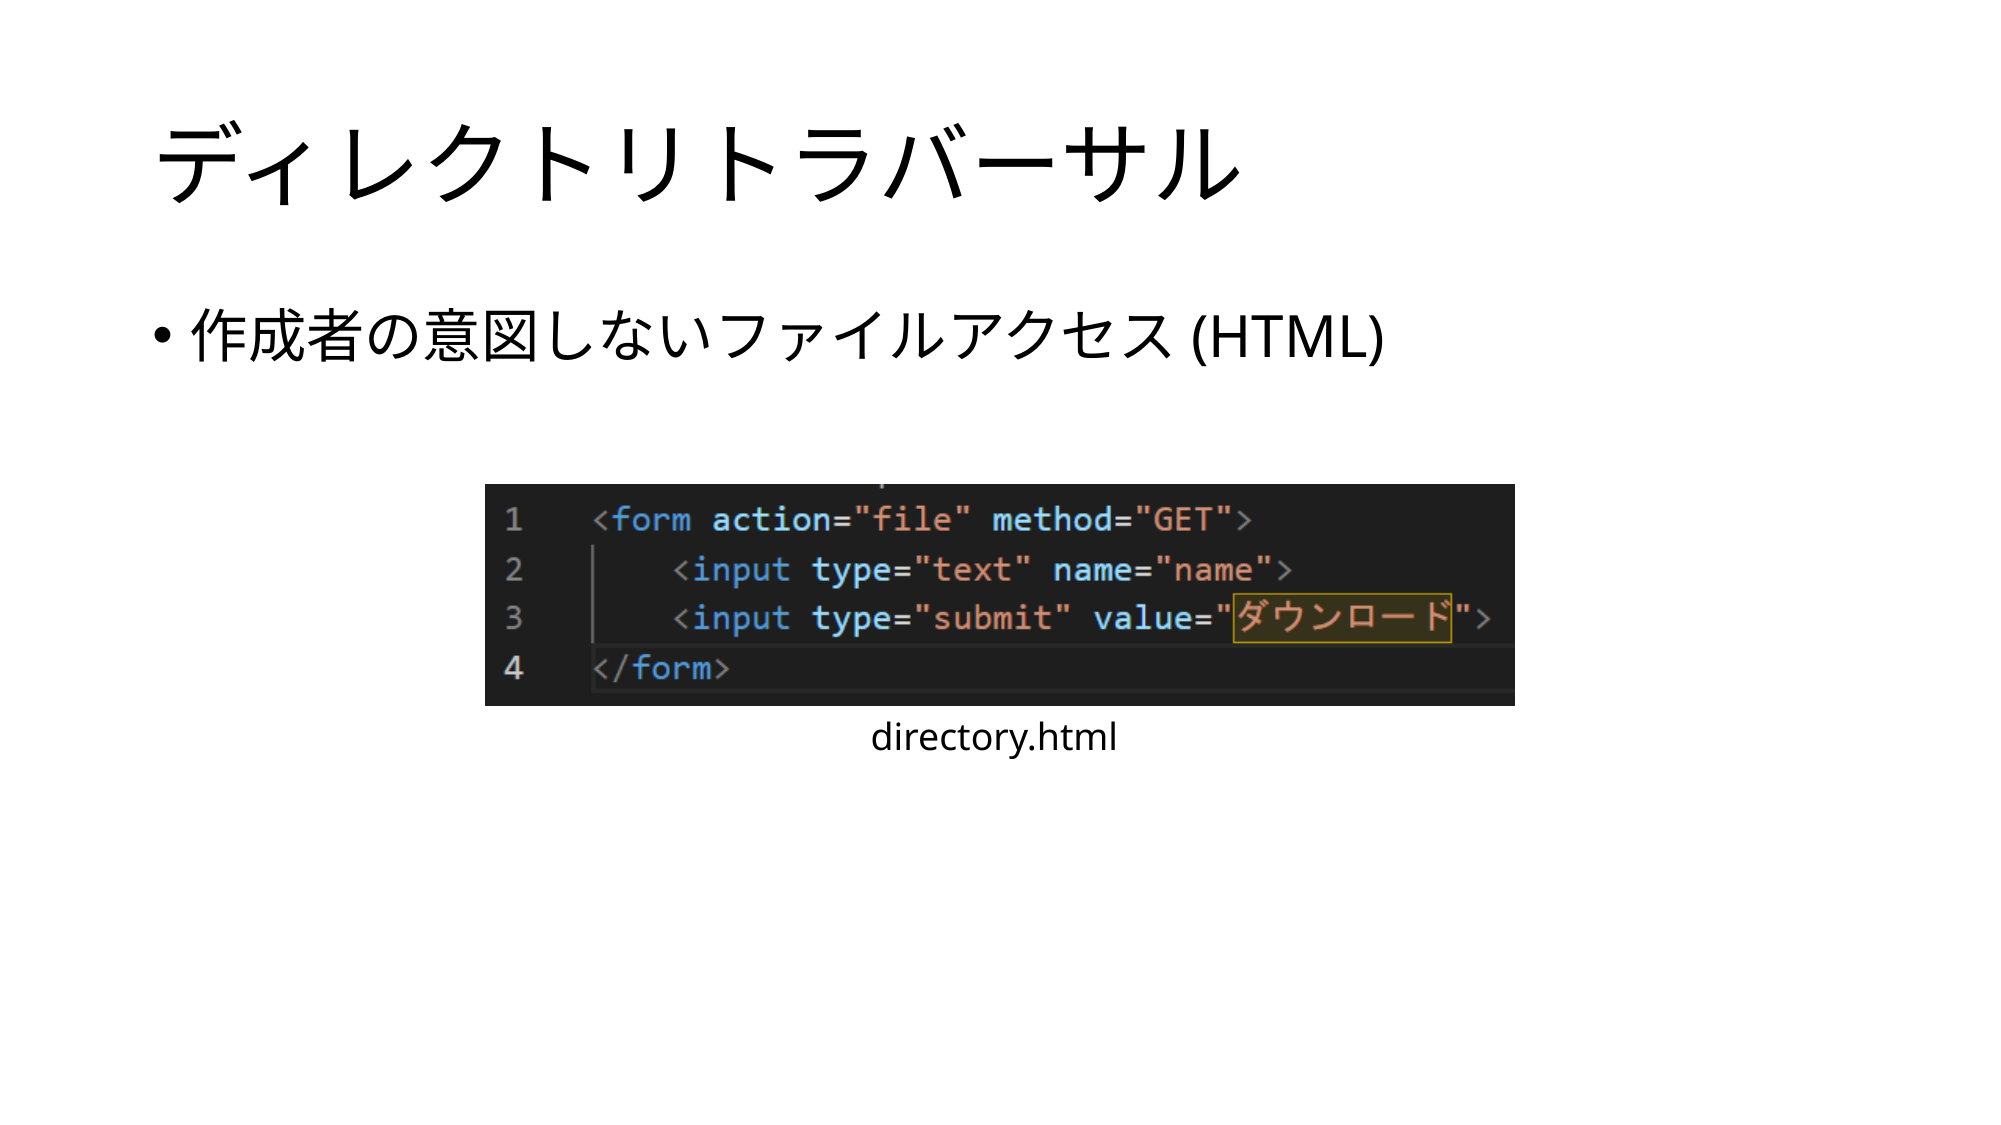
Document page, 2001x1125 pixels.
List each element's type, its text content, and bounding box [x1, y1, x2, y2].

title ディレクトリトラバーサル [137, 59, 1863, 278]
picture [485, 484, 1515, 706]
text_box directory.html [855, 706, 1145, 766]
list 作成者の意図しないファイルアクセス(HTML) [137, 299, 1863, 1014]
